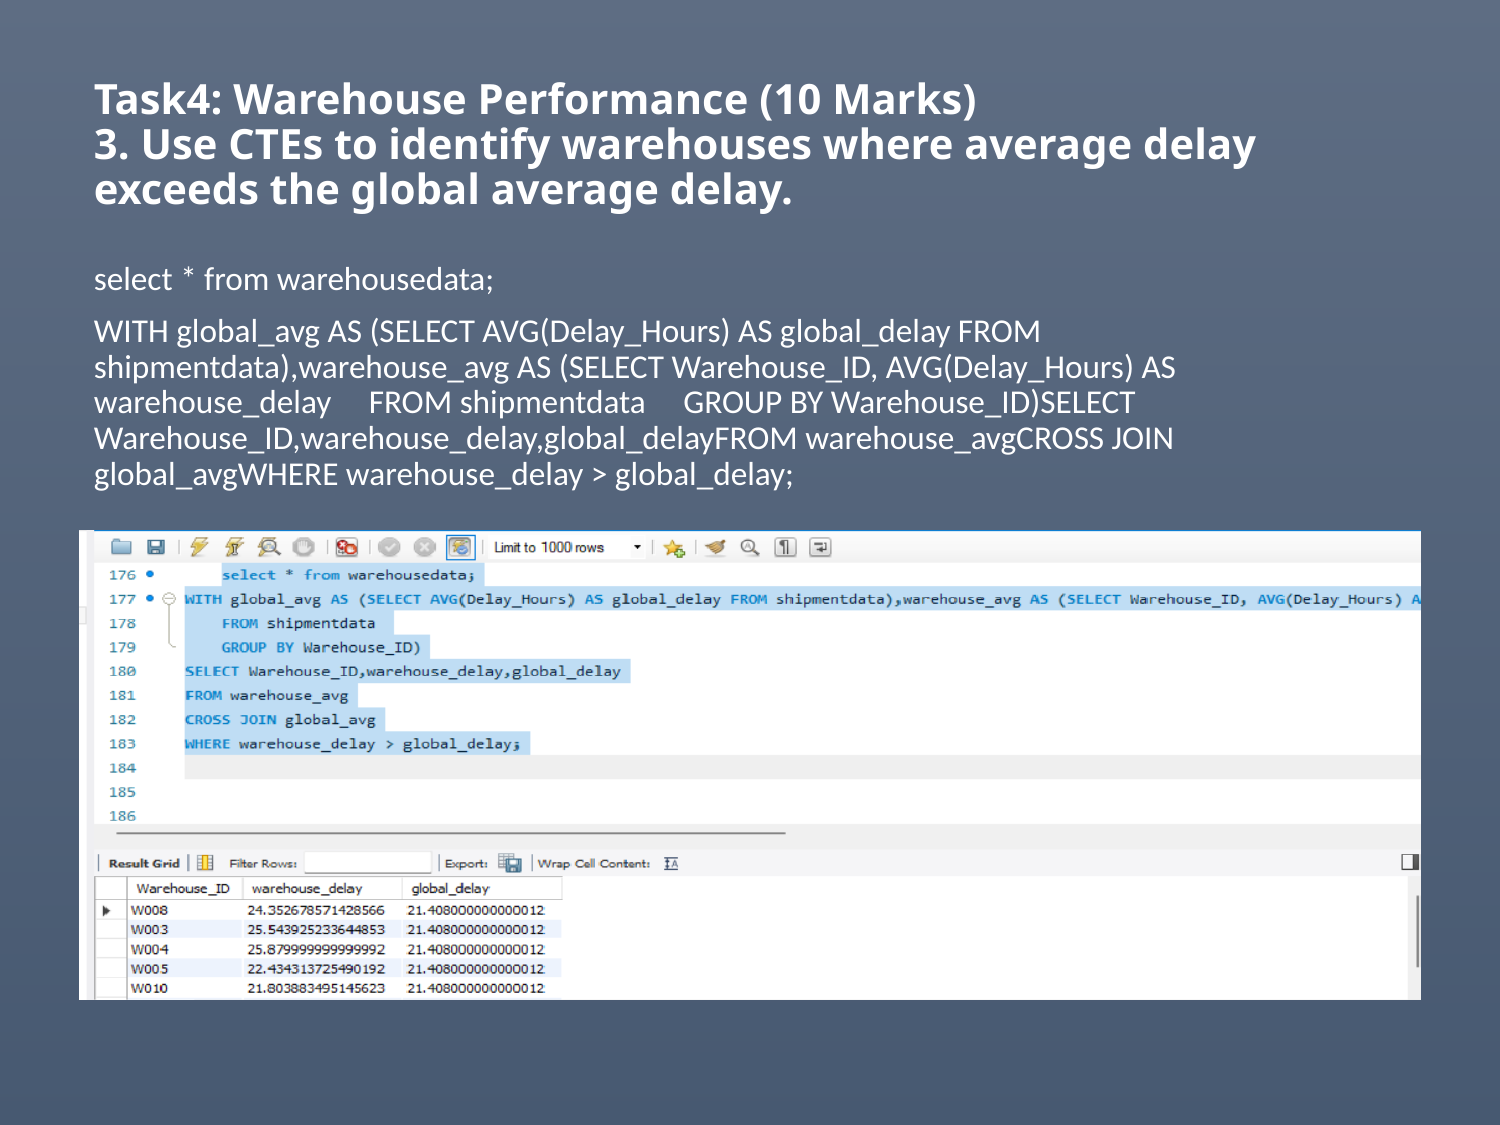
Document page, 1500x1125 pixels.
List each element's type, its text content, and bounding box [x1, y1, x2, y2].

title Task4: Warehouse Performance (10 Marks) 3. Use CTEs to identify warehouses where average delay exceeds the global average delay. [79, 37, 1373, 254]
picture [79, 530, 1421, 1000]
list select * from warehousedata; WITH global_avg AS (SELECT AVG(Delay_Hours) AS global_delay FROM shipmentdata),warehouse_avg AS (SELECT Warehouse_ID, AVG(Delay_Hours) AS warehouse_delay FROM shipmentdata GROUP BY Warehouse_ID)SELECT Warehouse_ID,warehouse_delay,global_delayFROM warehouse_avgCROSS JOIN global_avgWHERE warehouse_delay > global_delay; [79, 254, 1373, 530]
